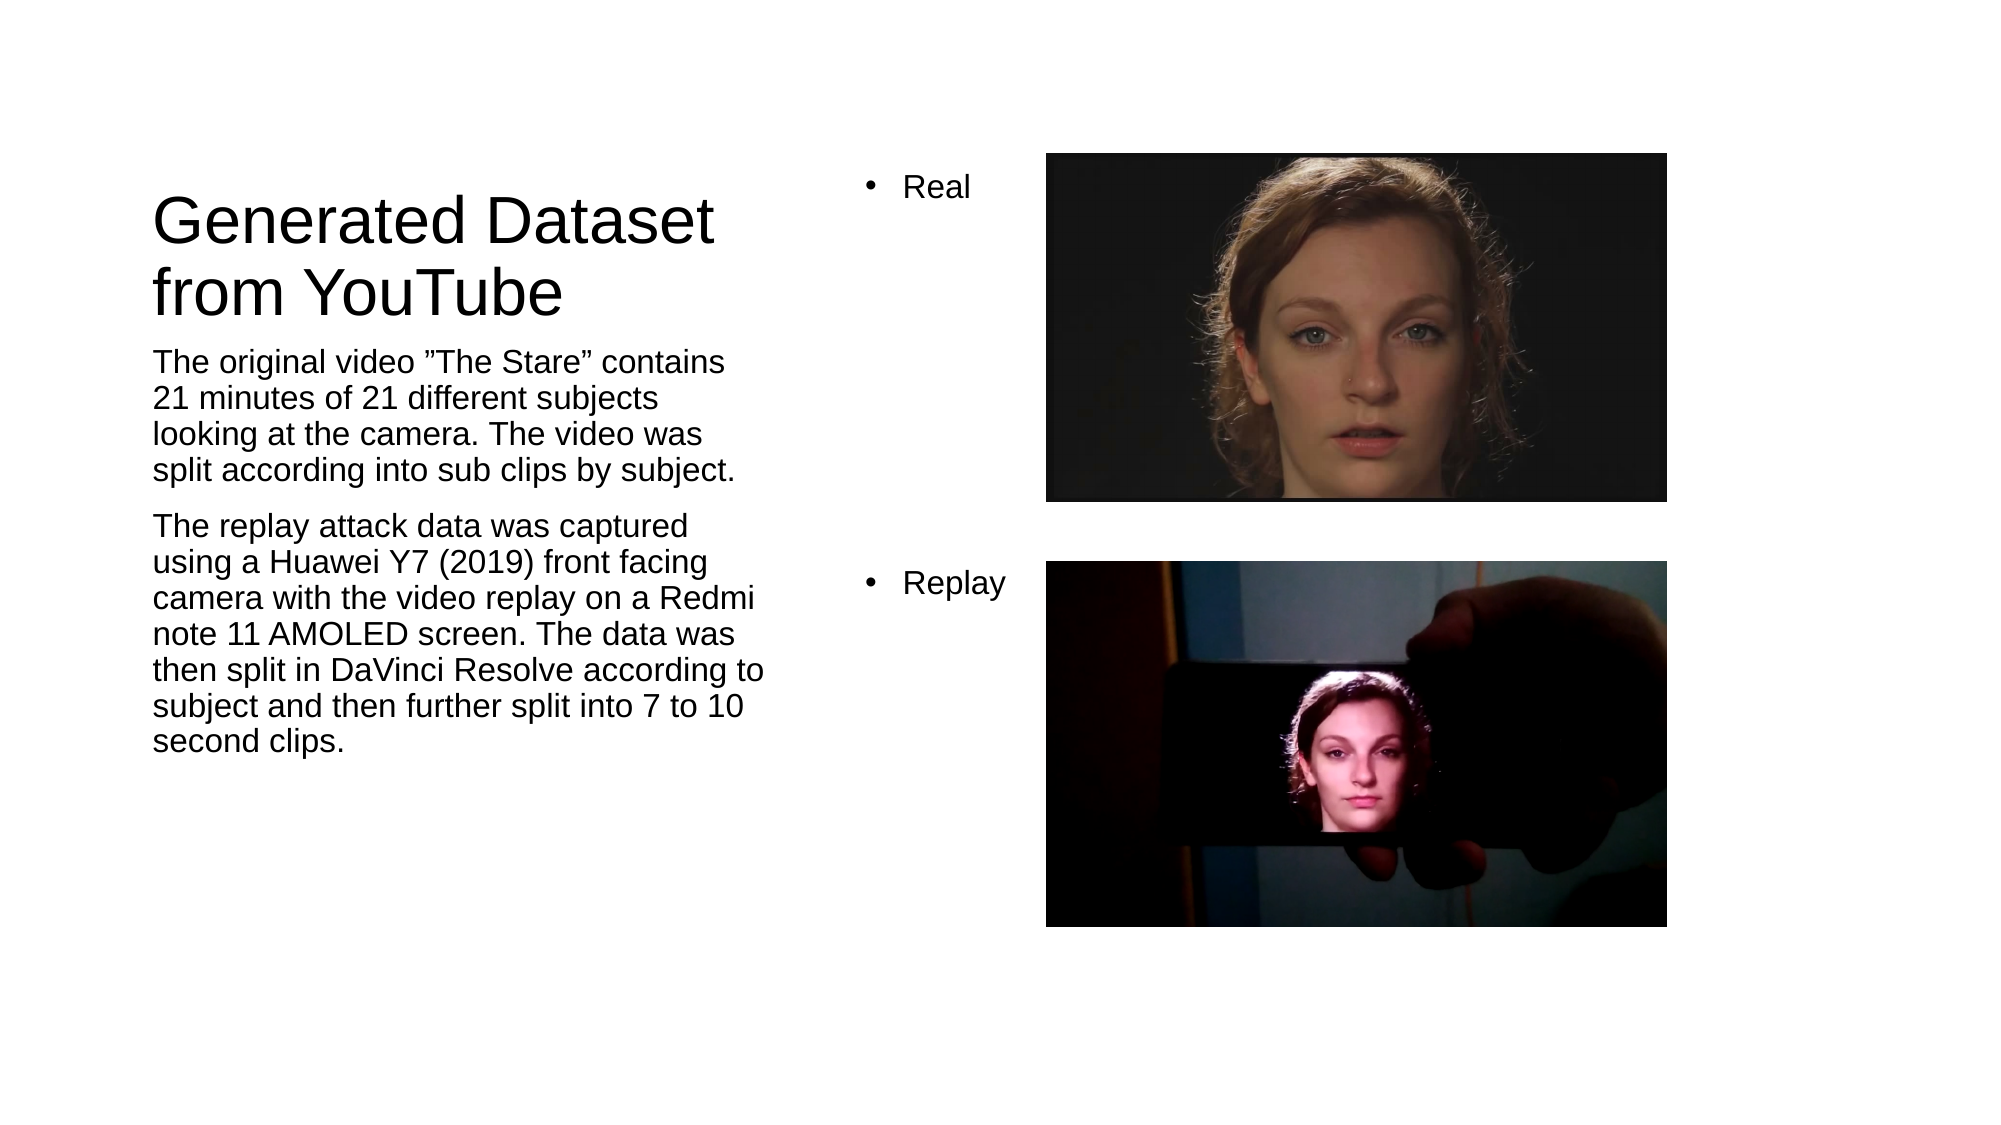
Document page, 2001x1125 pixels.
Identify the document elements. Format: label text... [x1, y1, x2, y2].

list The original video ”The Stare” contains 21 minutes of 21 different subjects looking at the camera. The video was split according into sub clips by subject. The replay attack data was captured using a Huawei Y7 (2019) front facing camera with the video replay on a Redmi note 11 AMOLED screen. The data was then split in DaVinci Resolve according to subject and then further split into 7 to 10 second clips. [137, 337, 783, 963]
picture [1046, 153, 1667, 502]
picture [1046, 561, 1667, 927]
list Real Replay [850, 161, 1863, 962]
title Generated Dataset from YouTube [137, 75, 783, 337]
